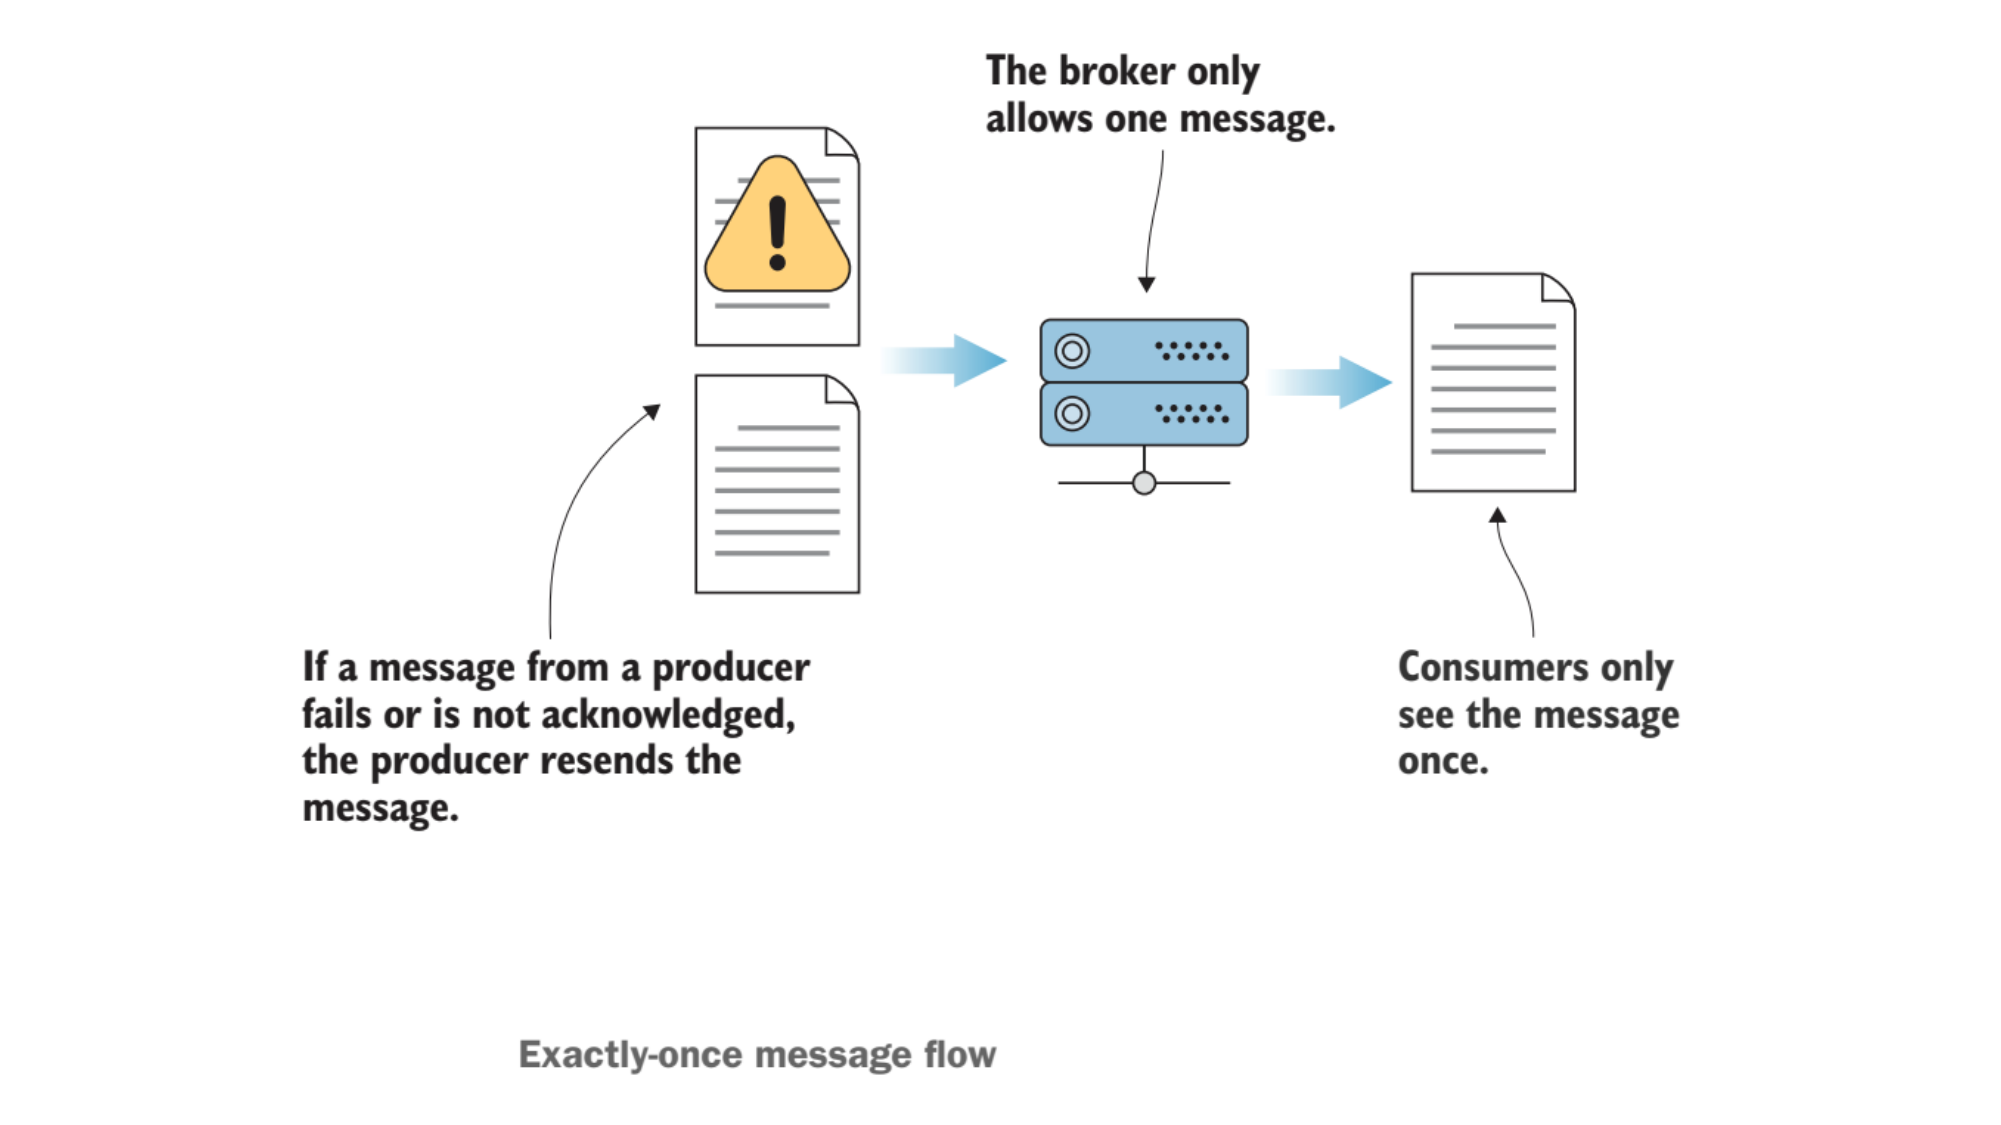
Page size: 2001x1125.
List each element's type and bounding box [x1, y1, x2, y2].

picture [277, 0, 1723, 1125]
